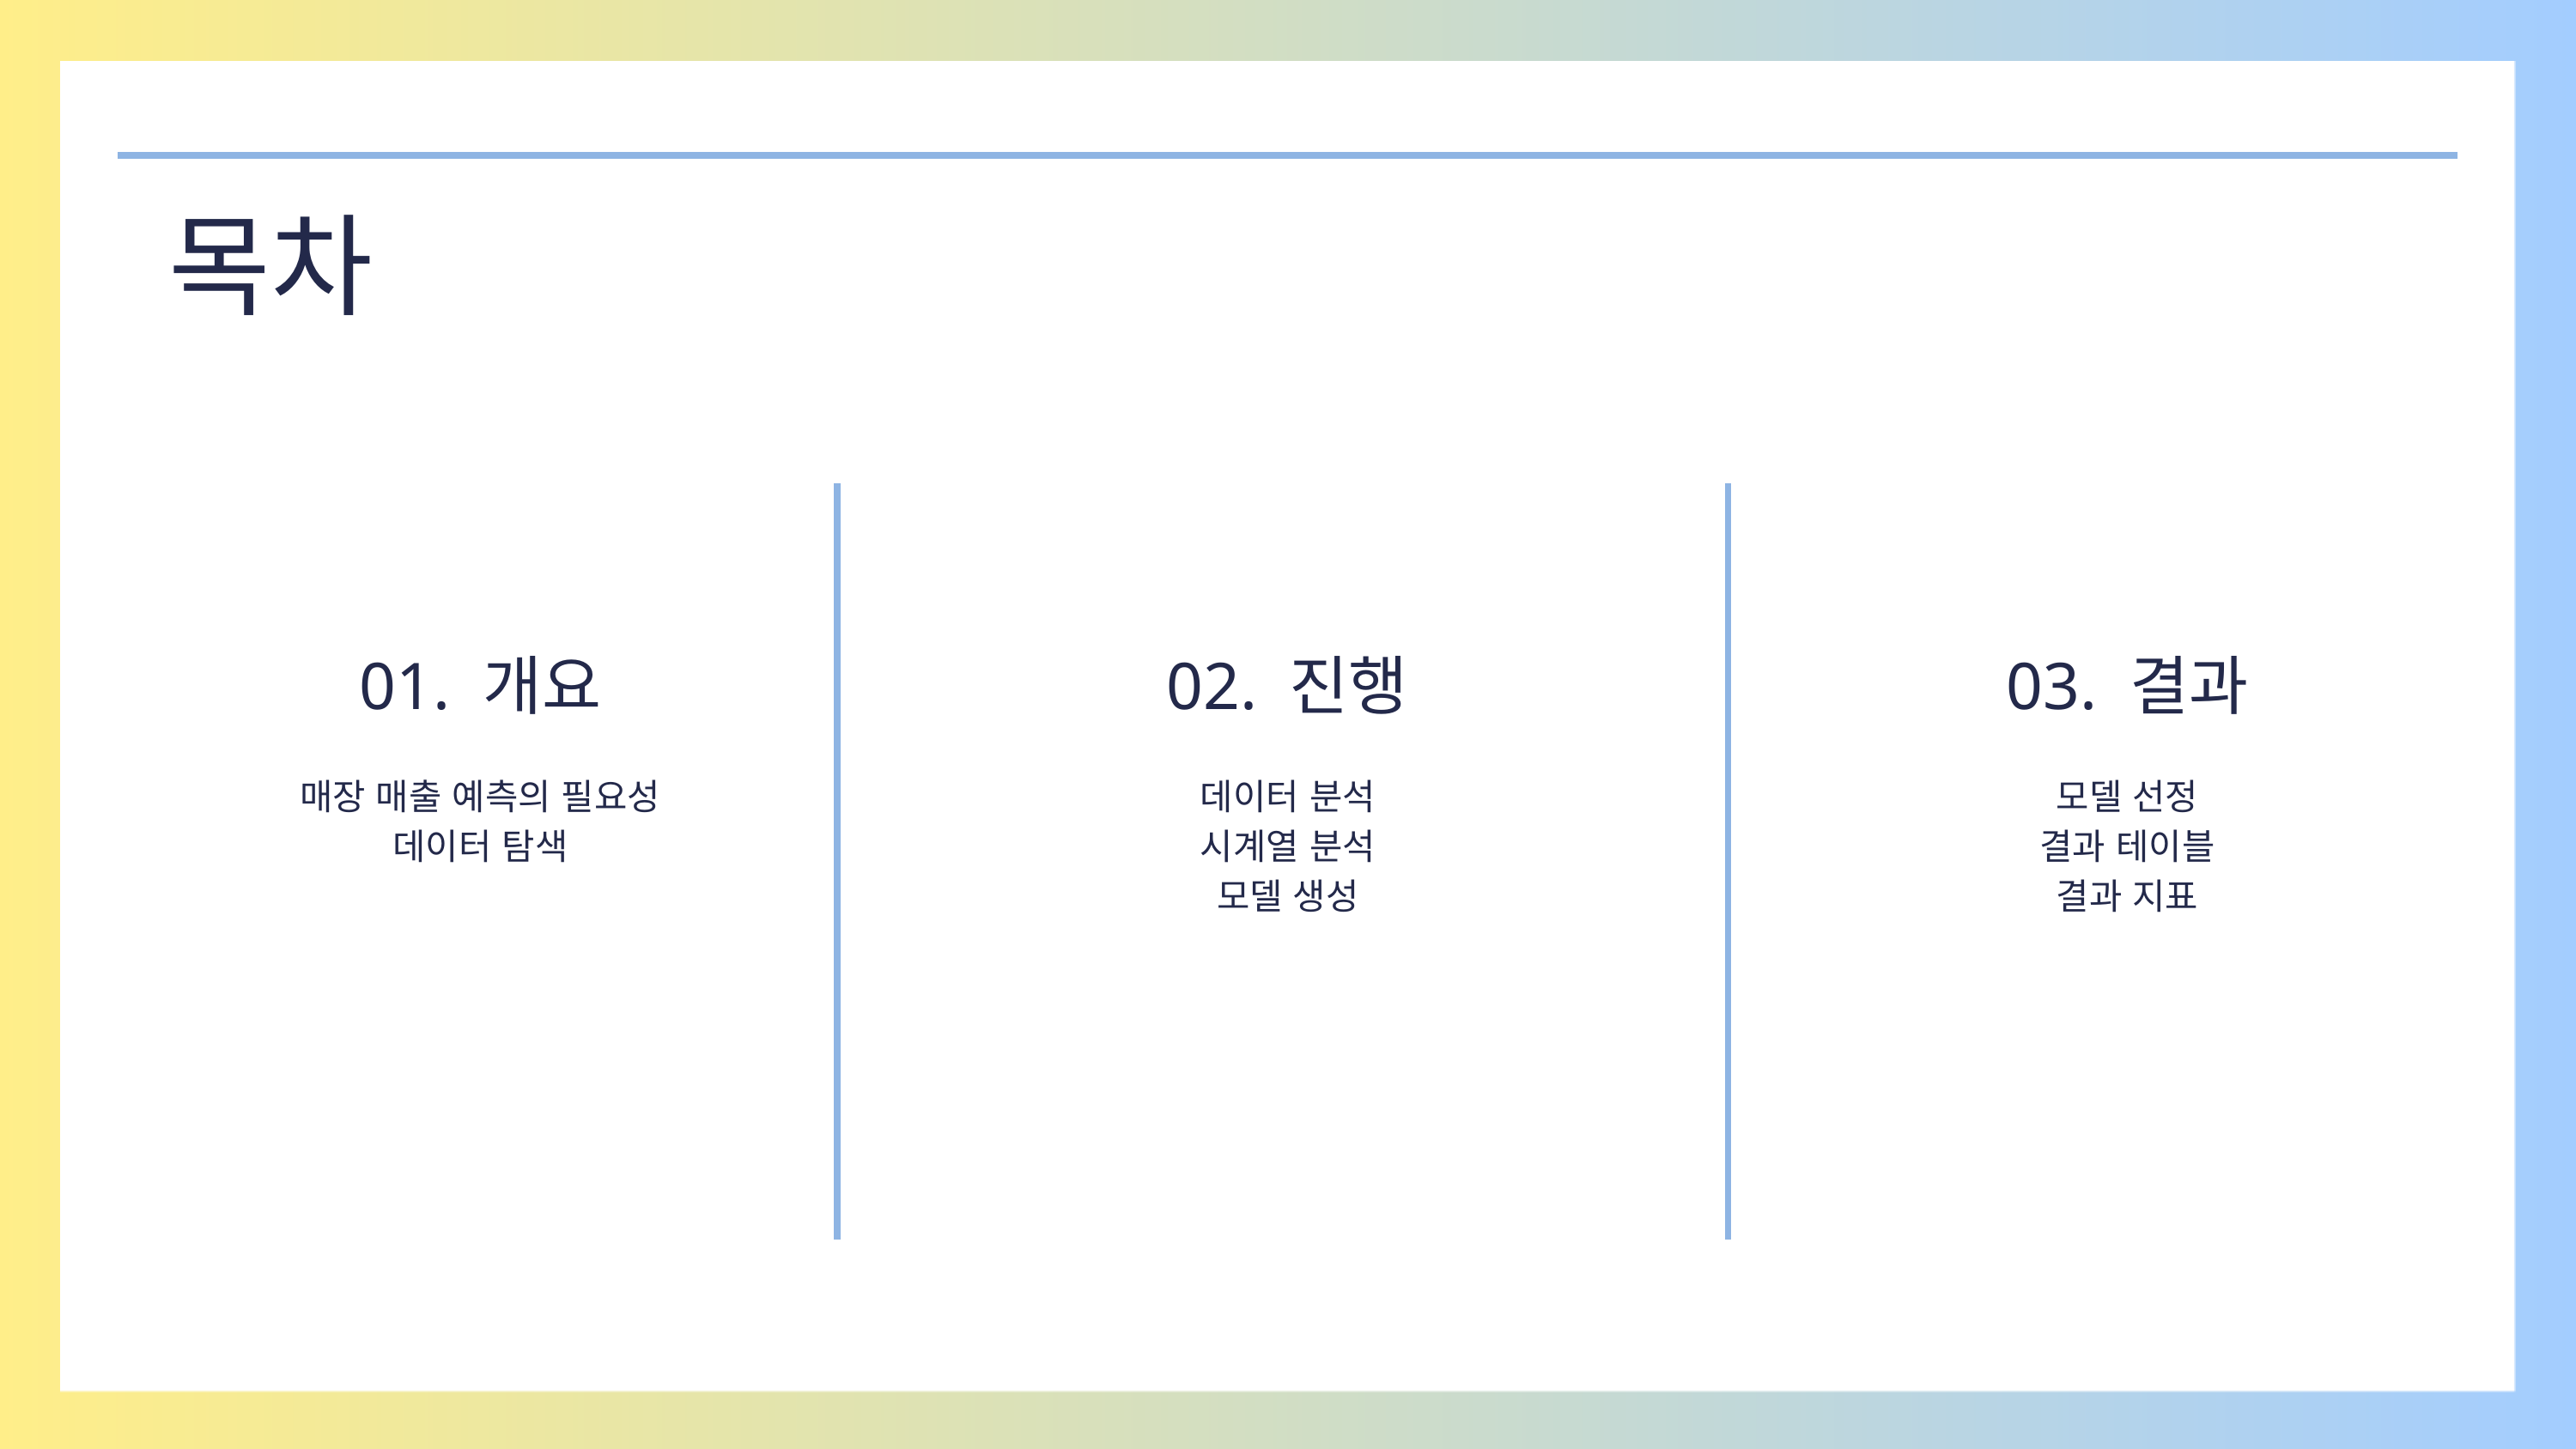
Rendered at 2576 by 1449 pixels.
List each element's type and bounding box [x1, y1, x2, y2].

picture [60, 61, 2516, 1392]
text_box [0, 0, 2576, 1449]
